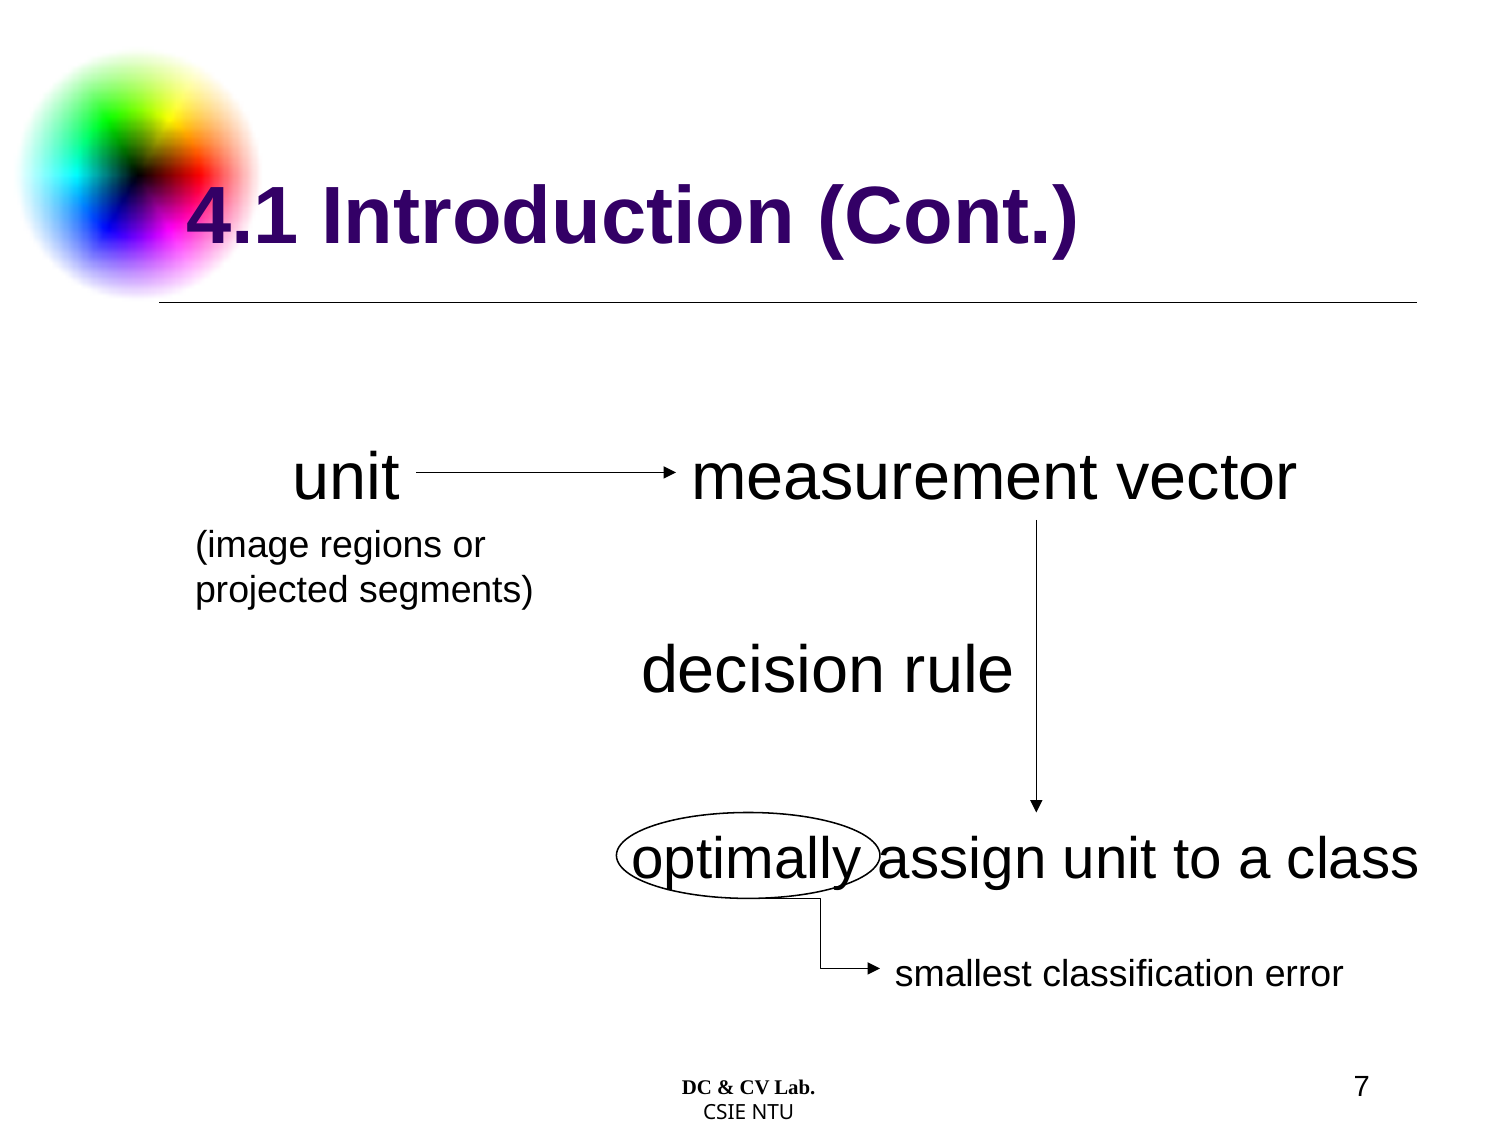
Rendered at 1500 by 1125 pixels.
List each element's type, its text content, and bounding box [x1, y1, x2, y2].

text_box decision rule [626, 618, 1031, 714]
text_box optimally assign unit to a class [616, 860, 714, 898]
text_box [616, 812, 880, 899]
text_box (image regions or projected segments) [179, 512, 617, 618]
picture [0, 42, 272, 318]
text_box ‹#› [1338, 1059, 1500, 1120]
title 4.1 Introduction (Cont.) [171, 54, 1500, 268]
text_box unit [277, 424, 417, 512]
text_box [760, 898, 881, 969]
text_box smallest classification error [879, 941, 1371, 1002]
text_box optimally assign unit to a class [769, 812, 1457, 898]
text_box decision rule [1041, 618, 1045, 714]
footer DC & CV Lab. CSIE NTU [511, 1066, 987, 1125]
text_box optimally assign unit to a class [616, 812, 727, 851]
text_box measurement vector [676, 424, 1397, 520]
